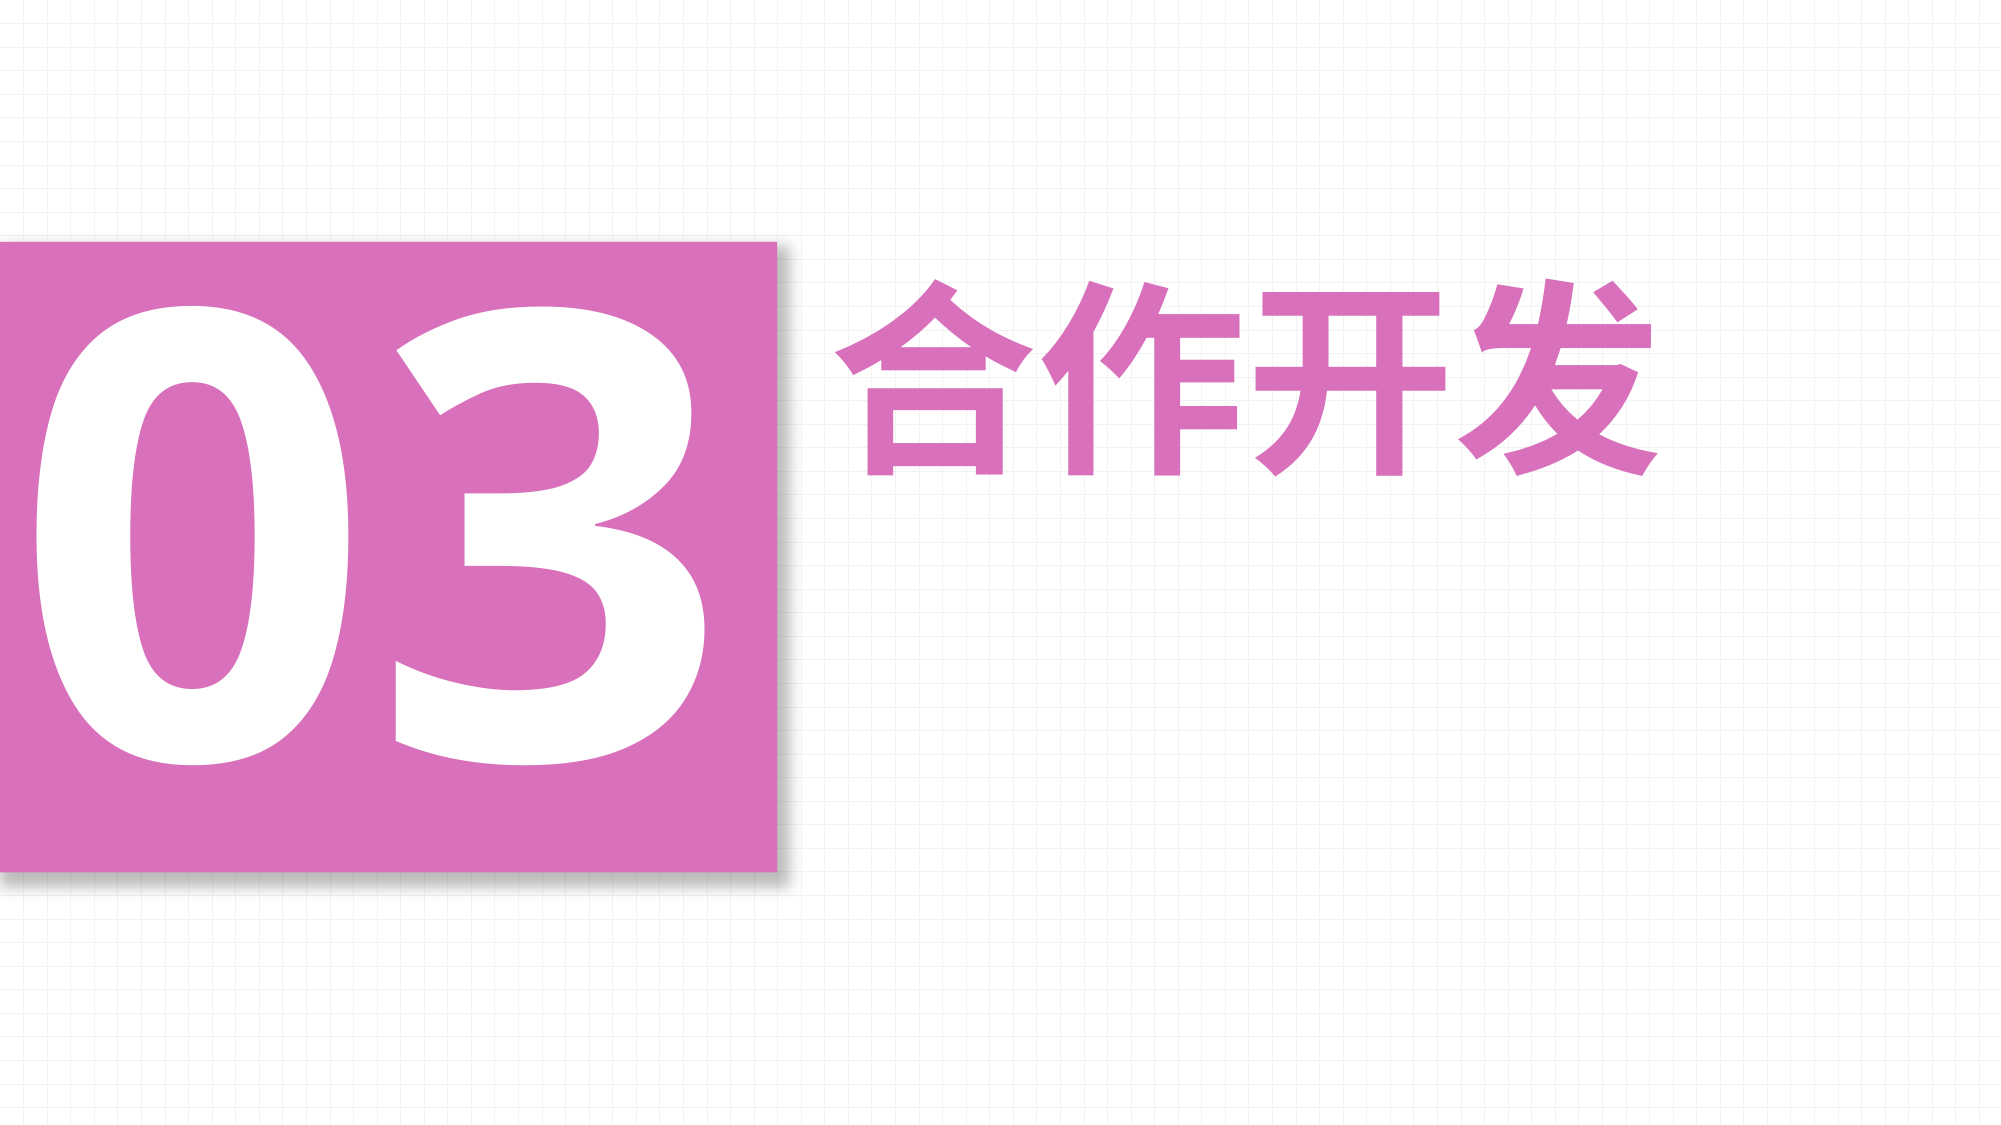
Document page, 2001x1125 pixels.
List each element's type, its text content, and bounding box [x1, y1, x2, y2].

list 03 [0, 241, 777, 873]
list 合作开发 [814, 241, 1914, 873]
